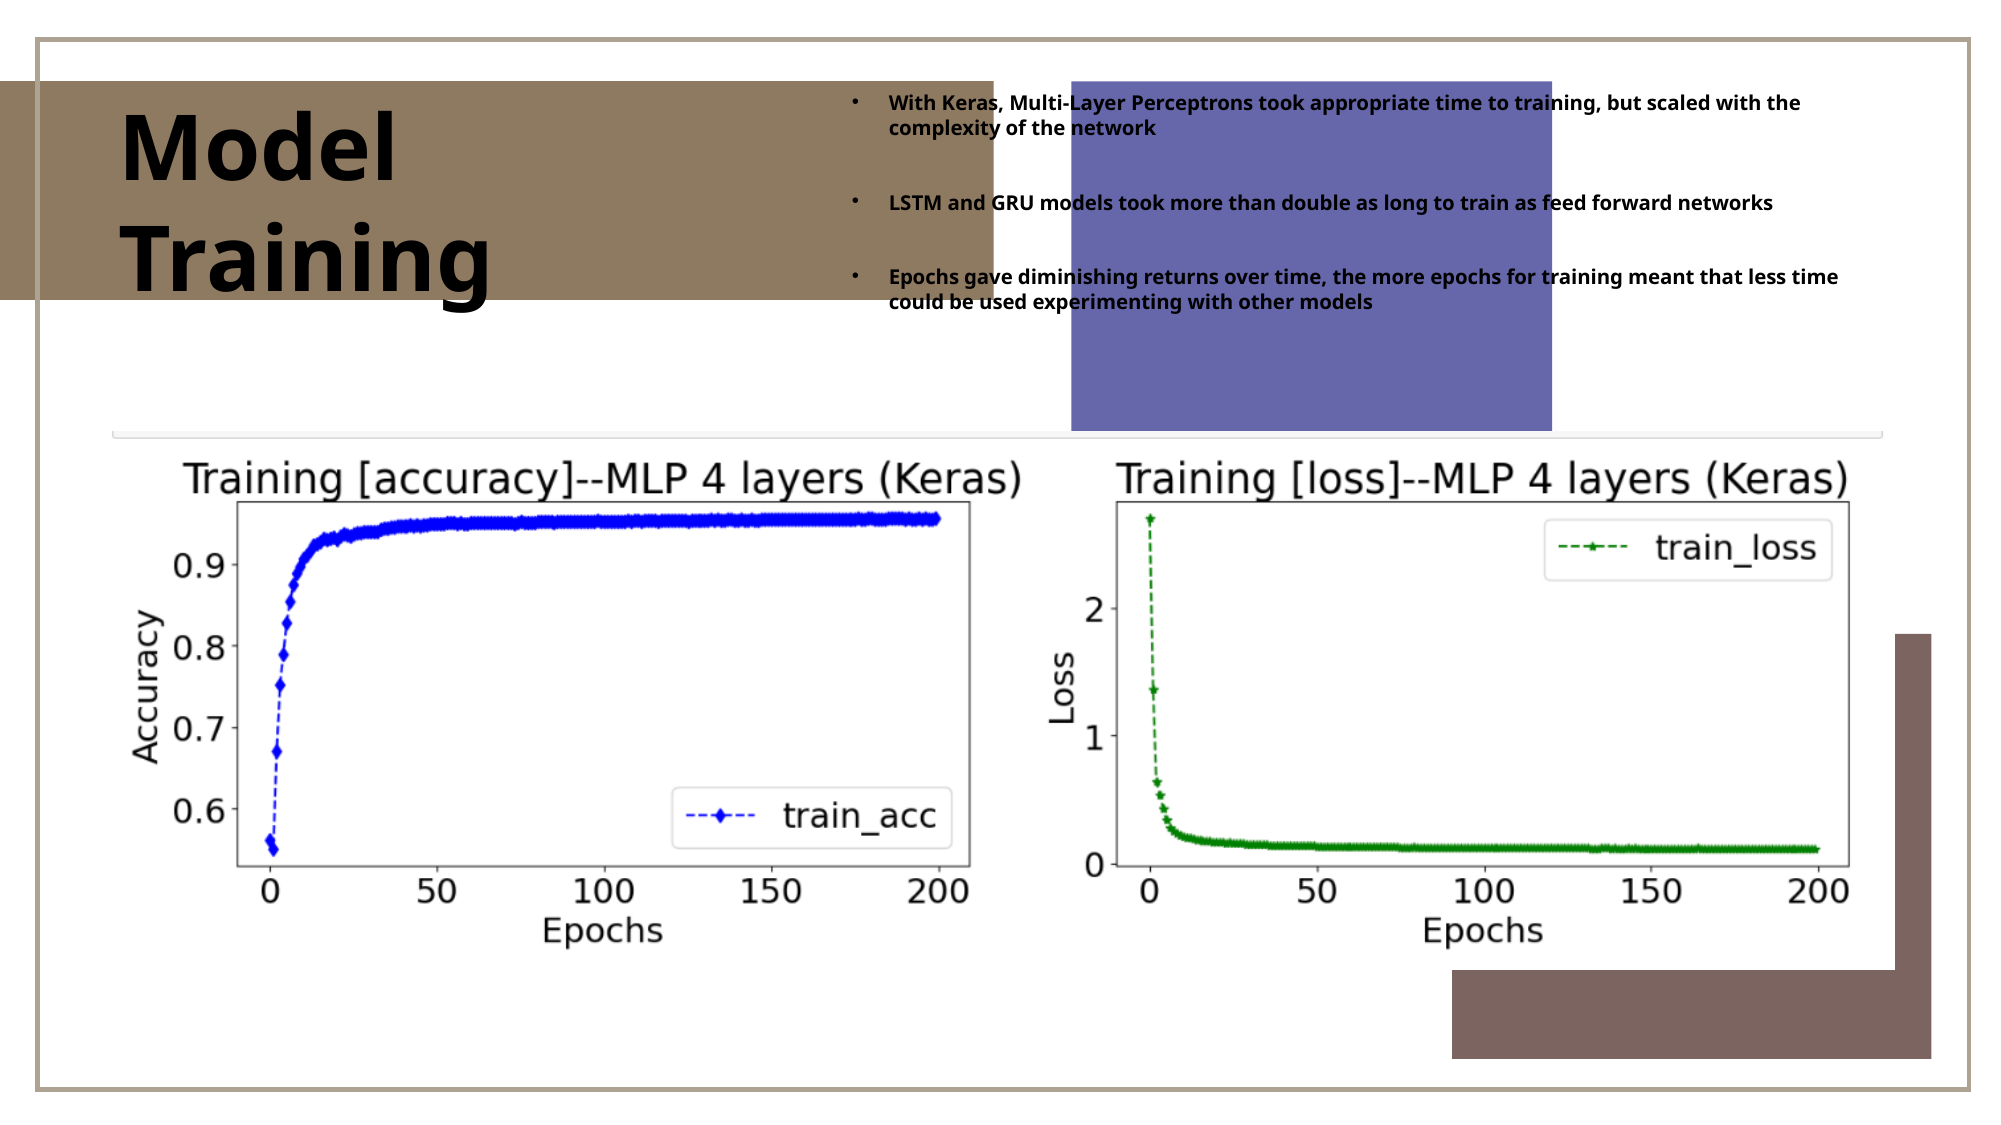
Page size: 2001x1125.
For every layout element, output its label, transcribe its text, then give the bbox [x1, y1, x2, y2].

text_box With Keras, Multi-Layer Perceptrons took appropriate time to training, but scaled with the complexity of the network LSTM and GRU models took more than double as long to train as feed forward networks Epochs gave diminishing returns over time, the more epochs for training meant that less time could be used experimenting with other models [763, 82, 1895, 323]
text_box Model Training [103, 82, 665, 323]
picture [103, 431, 1895, 970]
